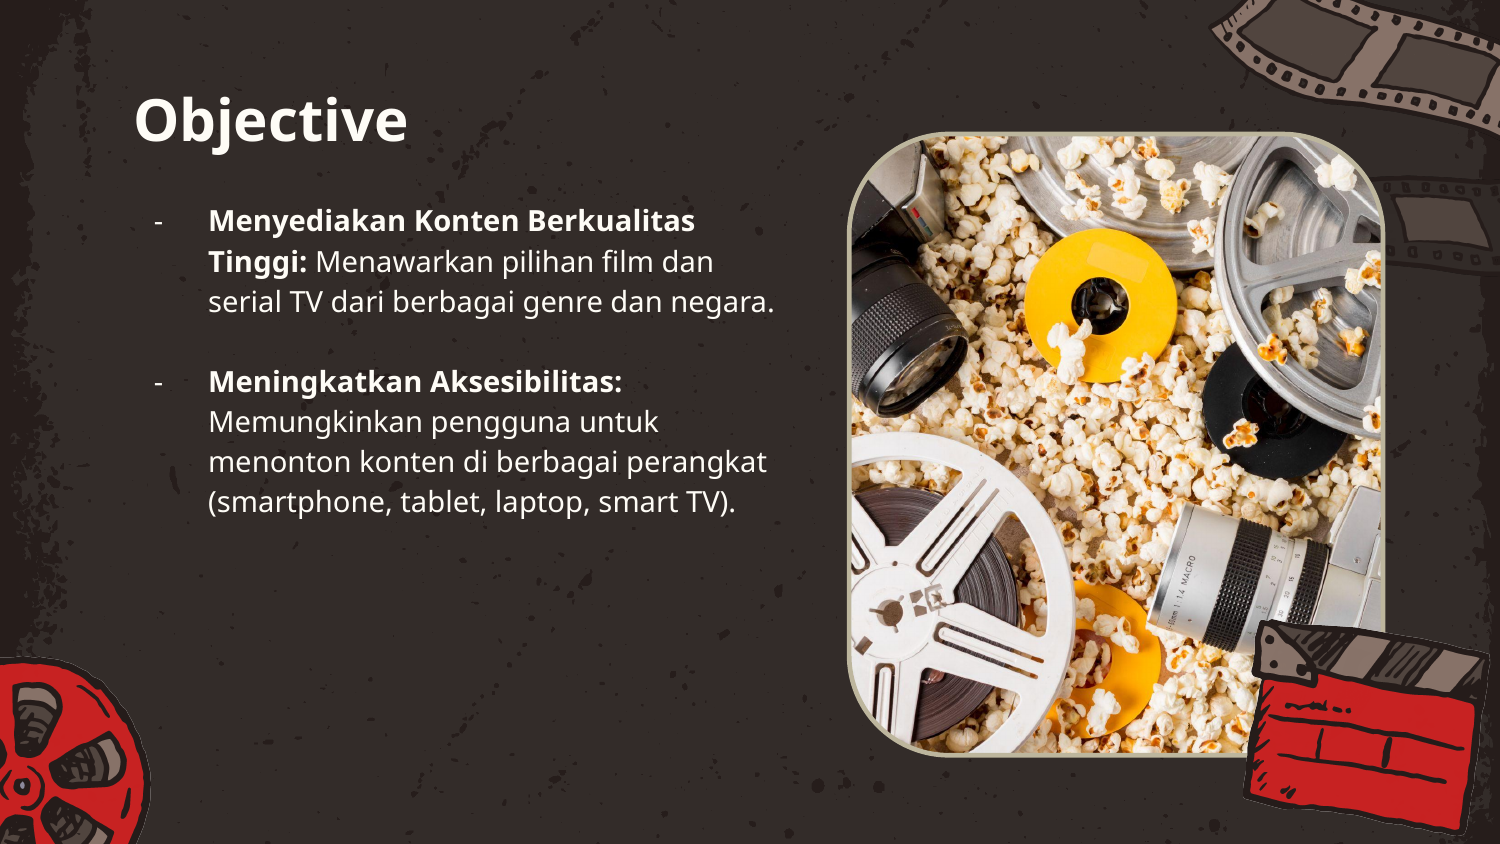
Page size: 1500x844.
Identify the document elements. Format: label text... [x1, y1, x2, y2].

title Objective [118, 67, 801, 182]
subtitle Menyediakan Konten Berkualitas Tinggi: Menawarkan pilihan film dan serial TV dari berbagai genre dan negara. Meningkatkan Aksesibilitas: Memungkinkan pengguna untuk menonton konten di berbagai perangkat (smartphone, tablet, laptop, smart TV). [118, 182, 801, 725]
picture [0, 0, 1500, 844]
